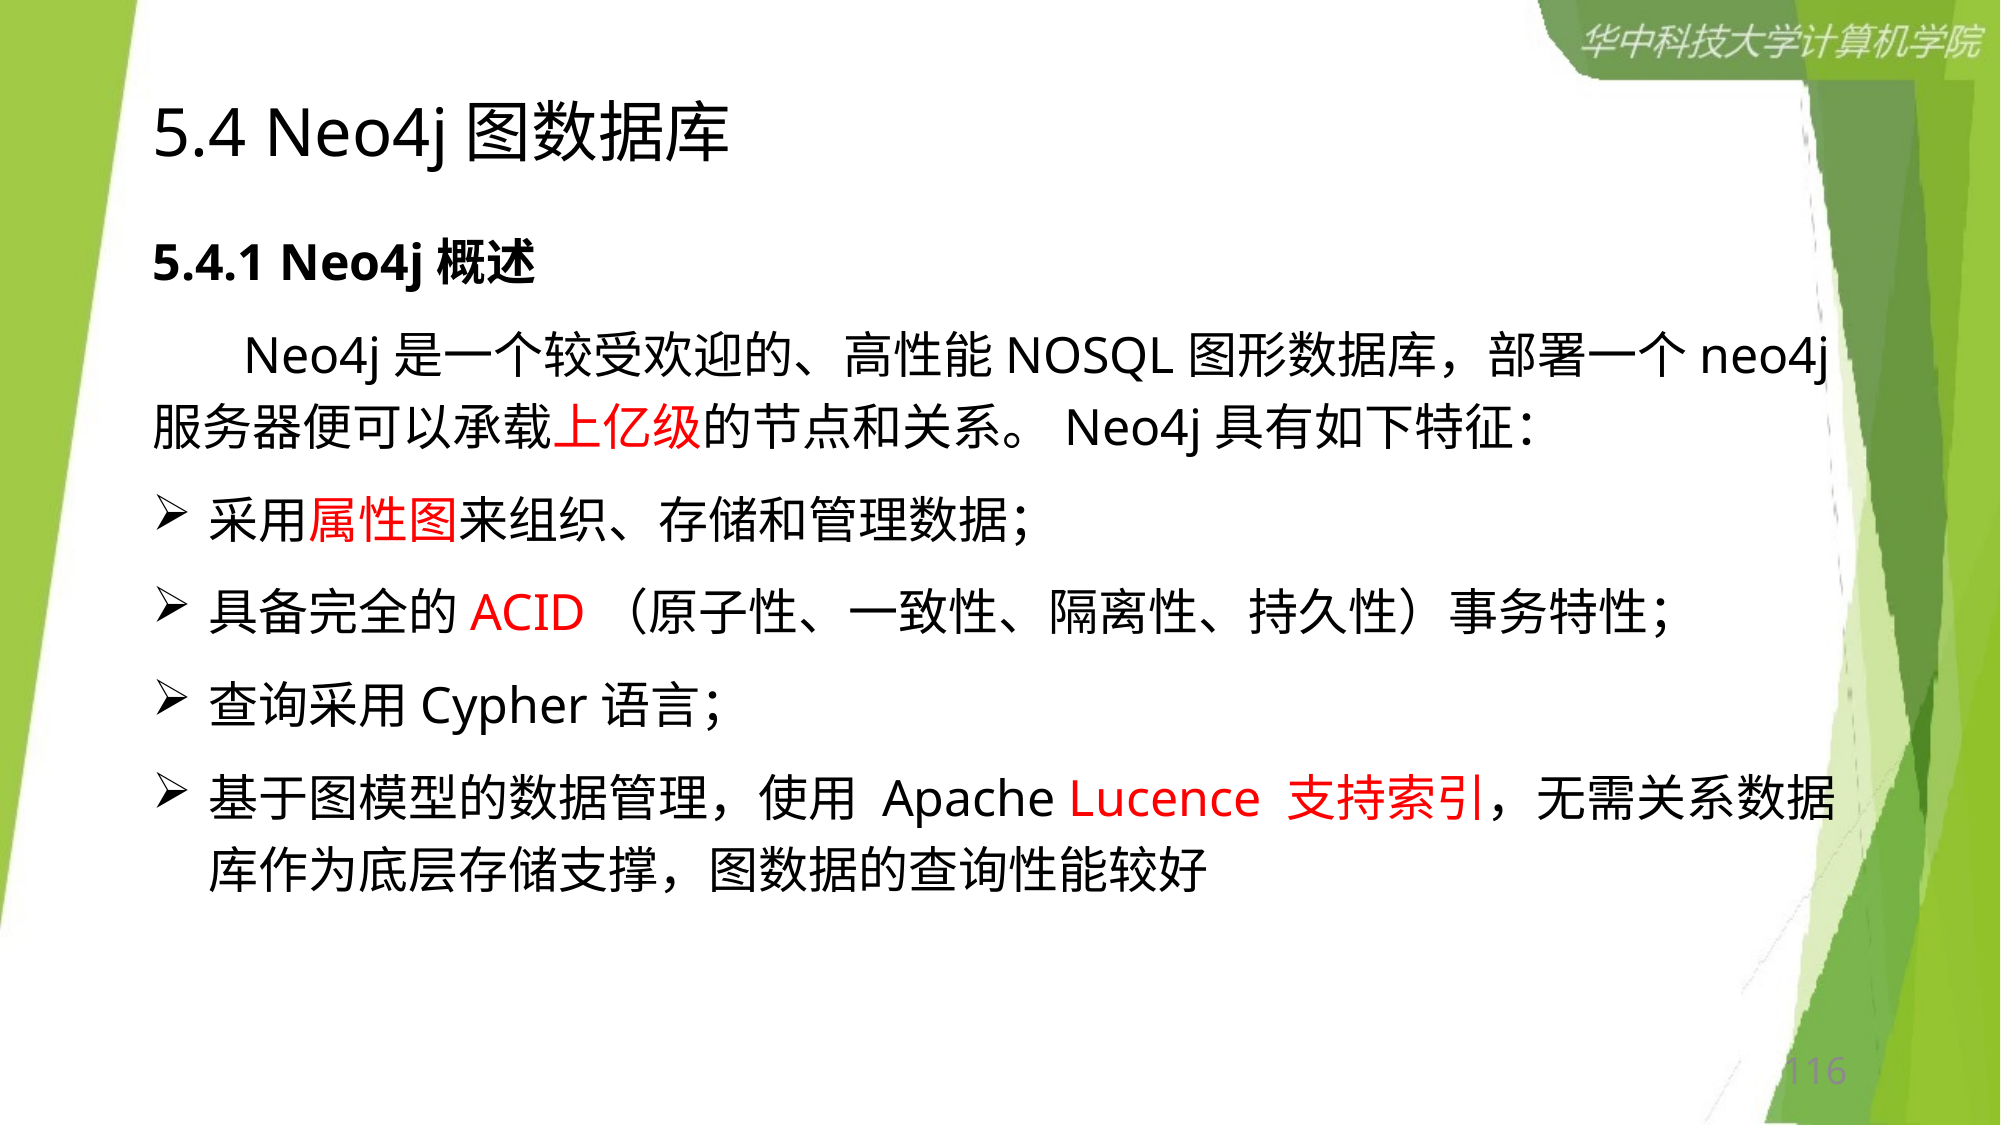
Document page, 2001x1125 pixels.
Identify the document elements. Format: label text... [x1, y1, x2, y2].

picture [0, 0, 2001, 1125]
title 5.4 Neo4j图数据库 [137, 59, 1863, 210]
list 5.4.1 Neo4j概述 Neo4j是一个较受欢迎的、高性能NOSQL图形数据库，部署一个neo4j服务器便可以承载上亿级的节点和关系。Neo4j具有如下特征： 采用属性图来组织、存储和管理数据； 具备完全的ACID（原子性、一致性、隔离性、持久性）事务特性； 查询采用Cypher语言； 基于图模型的数据管理，使用 Apache Lucence 支持索引，无需关系数据库作为底层存储支撑，图数据的查询性能较好 [137, 210, 1863, 925]
slide_number 116 [1412, 1042, 1863, 1103]
